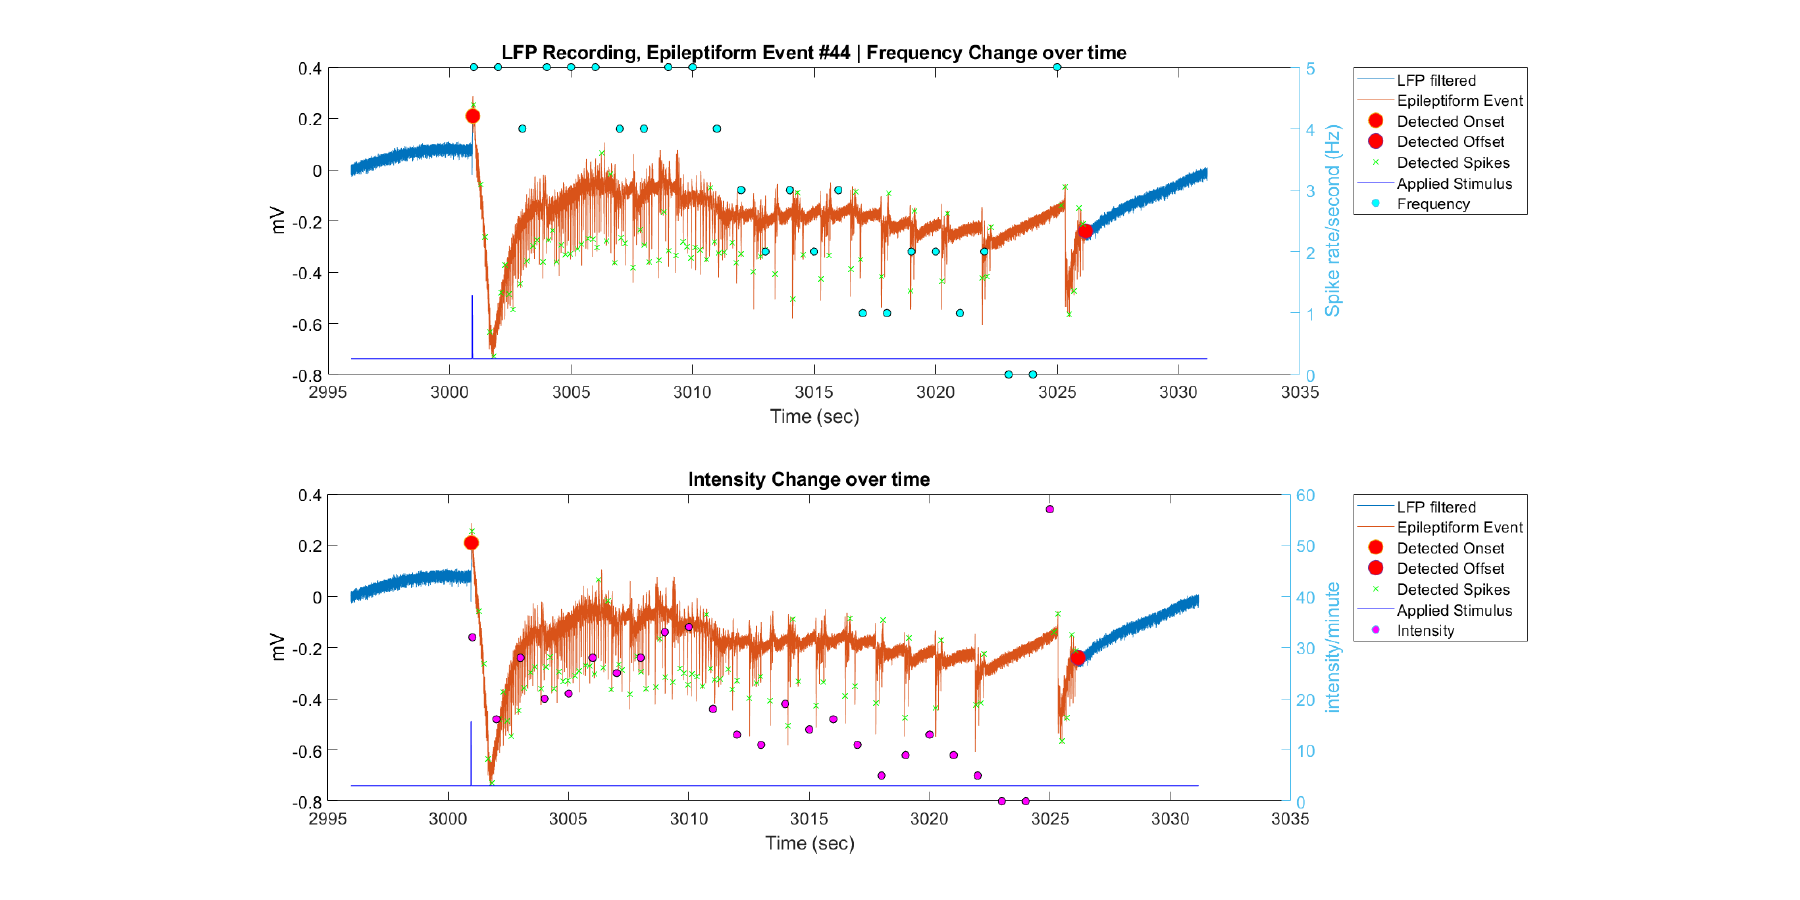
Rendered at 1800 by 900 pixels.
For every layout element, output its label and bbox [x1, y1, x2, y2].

picture [126, 0, 1674, 900]
